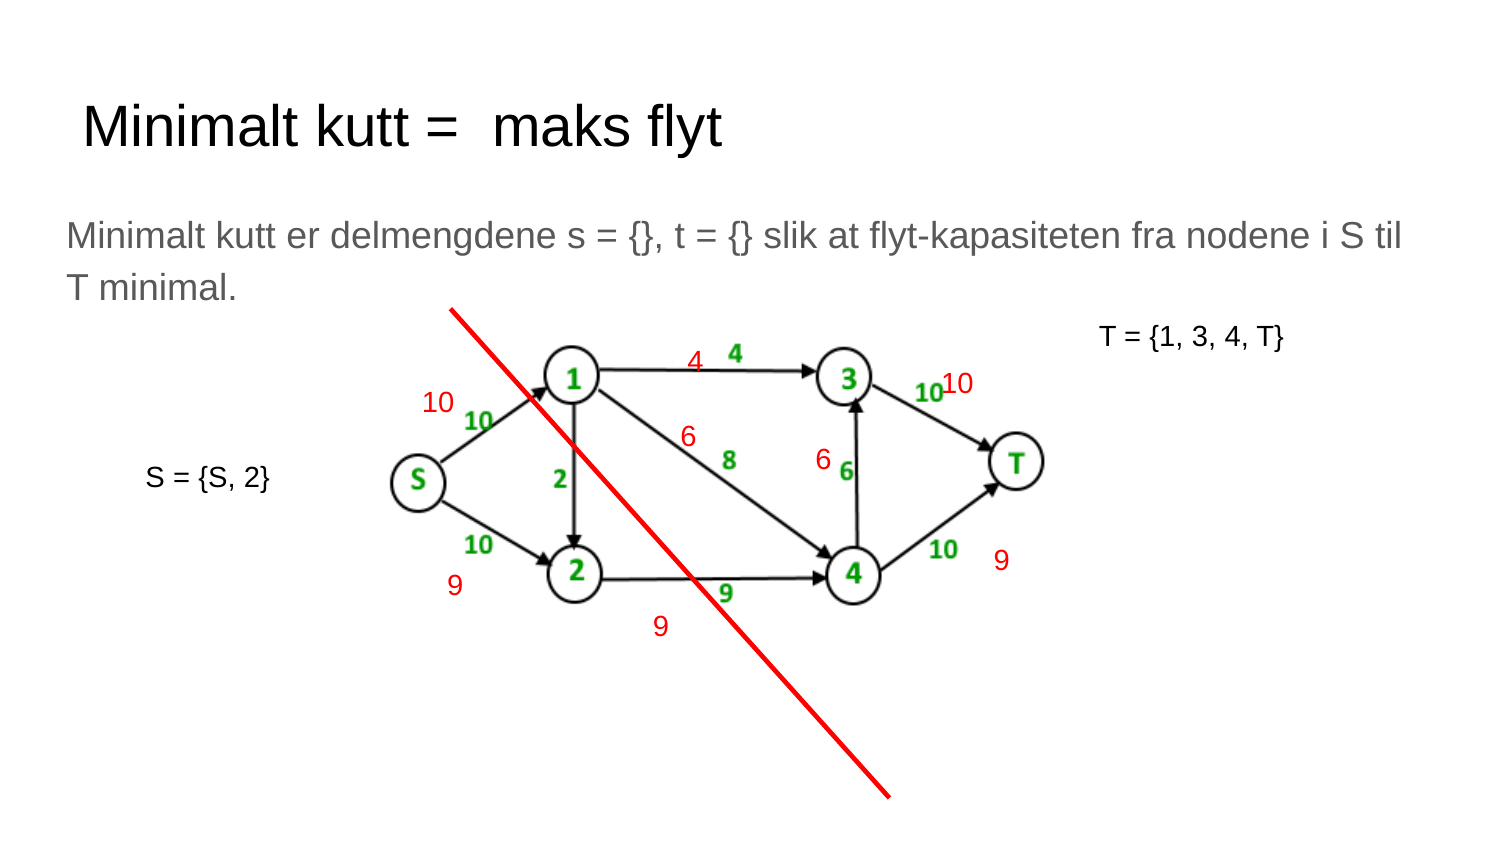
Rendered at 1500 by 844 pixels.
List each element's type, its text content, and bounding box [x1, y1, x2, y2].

text_box S = {S, 2} [130, 443, 300, 568]
title Minimalt kutt = maks flyt [67, 72, 1465, 167]
list Minimalt kutt er delmengdene s = {}, t = {} slik at flyt-kapasiteten fra nodene i S til T minimal. [51, 189, 1449, 750]
picture [309, 261, 1090, 637]
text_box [450, 308, 890, 799]
text_box [109, 259, 186, 336]
text_box T = {1, 3, 4, T} [1094, 301, 1368, 611]
